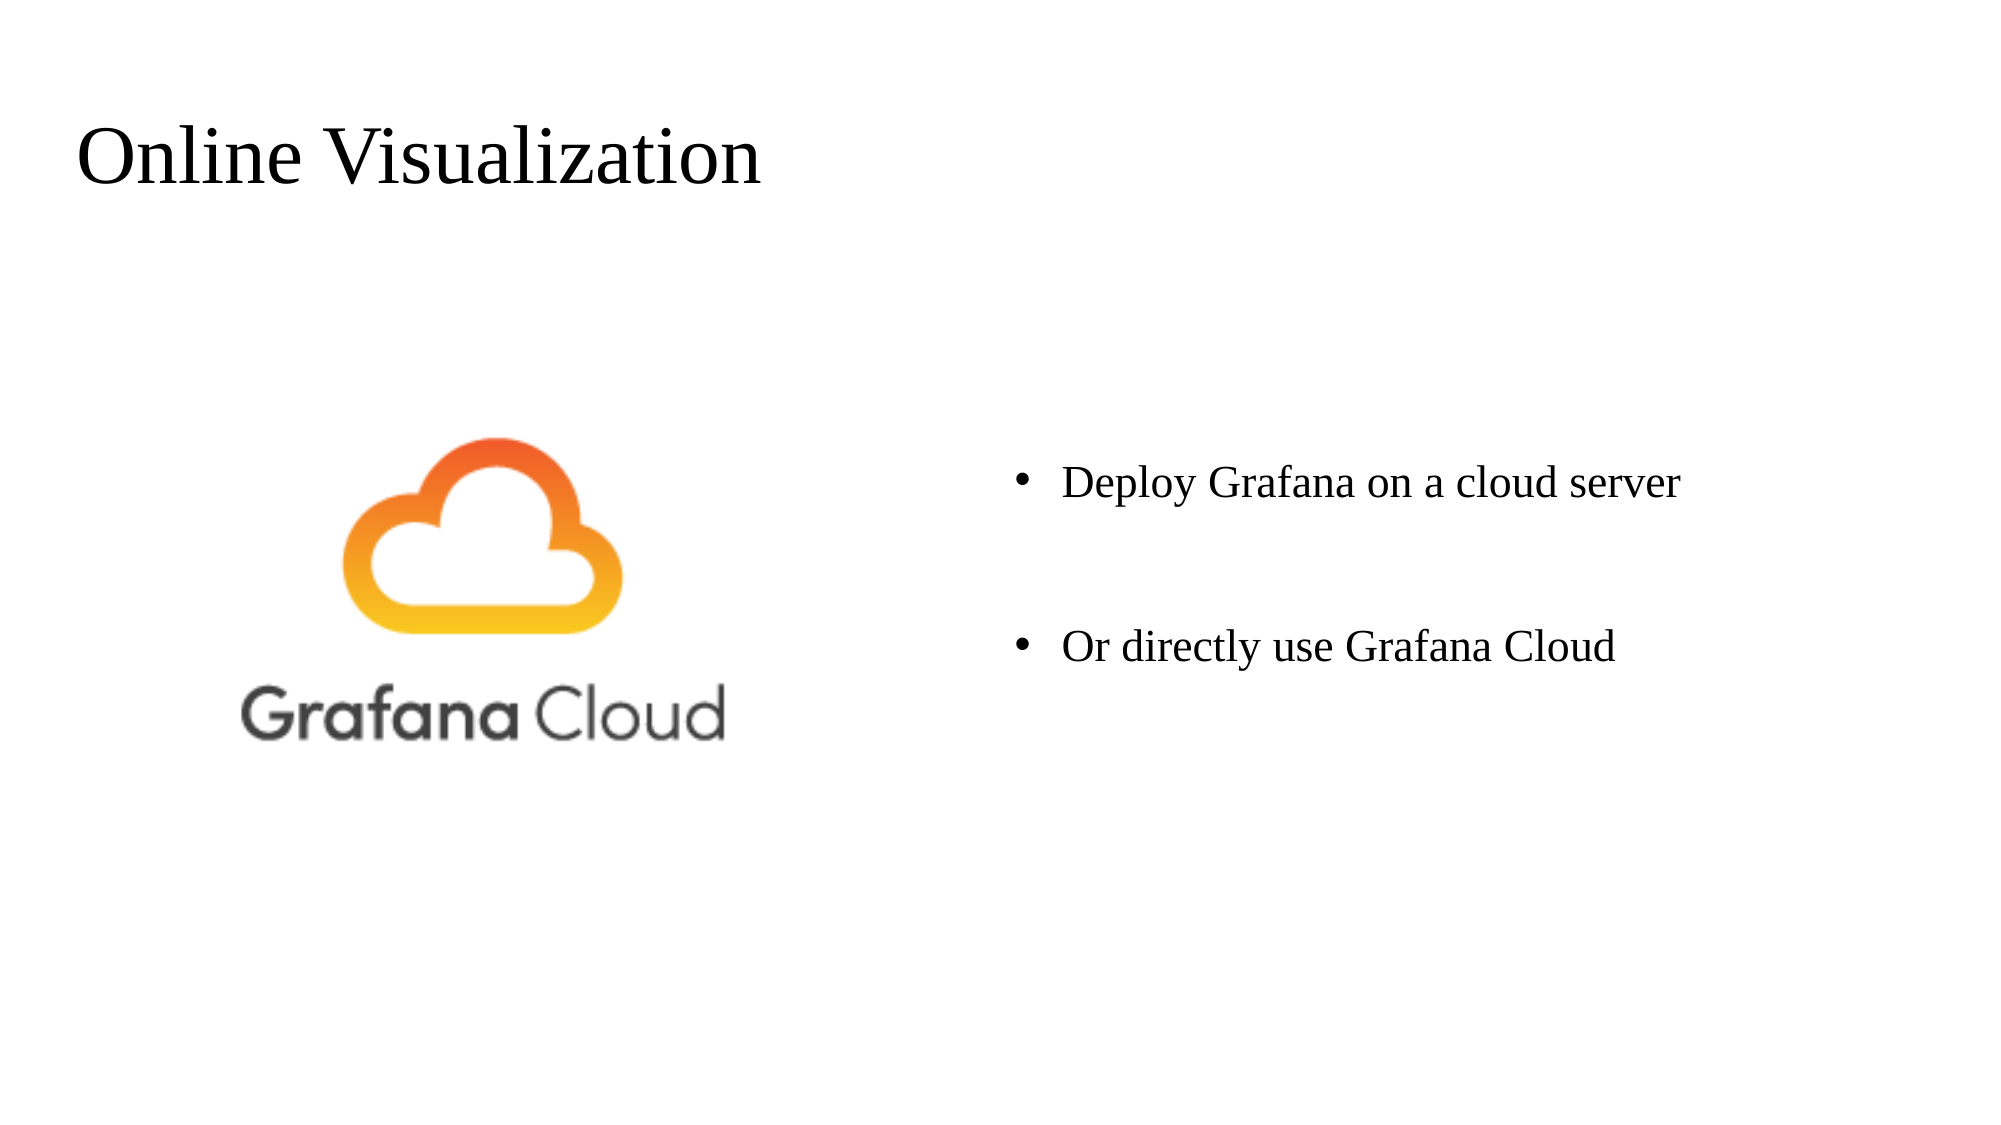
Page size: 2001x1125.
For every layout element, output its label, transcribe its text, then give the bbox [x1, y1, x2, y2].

text_box Deploy Grafana on a cloud server Or directly use Grafana Cloud [999, 443, 1938, 679]
text_box Online Visualization [62, 92, 1408, 208]
picture [215, 322, 752, 858]
